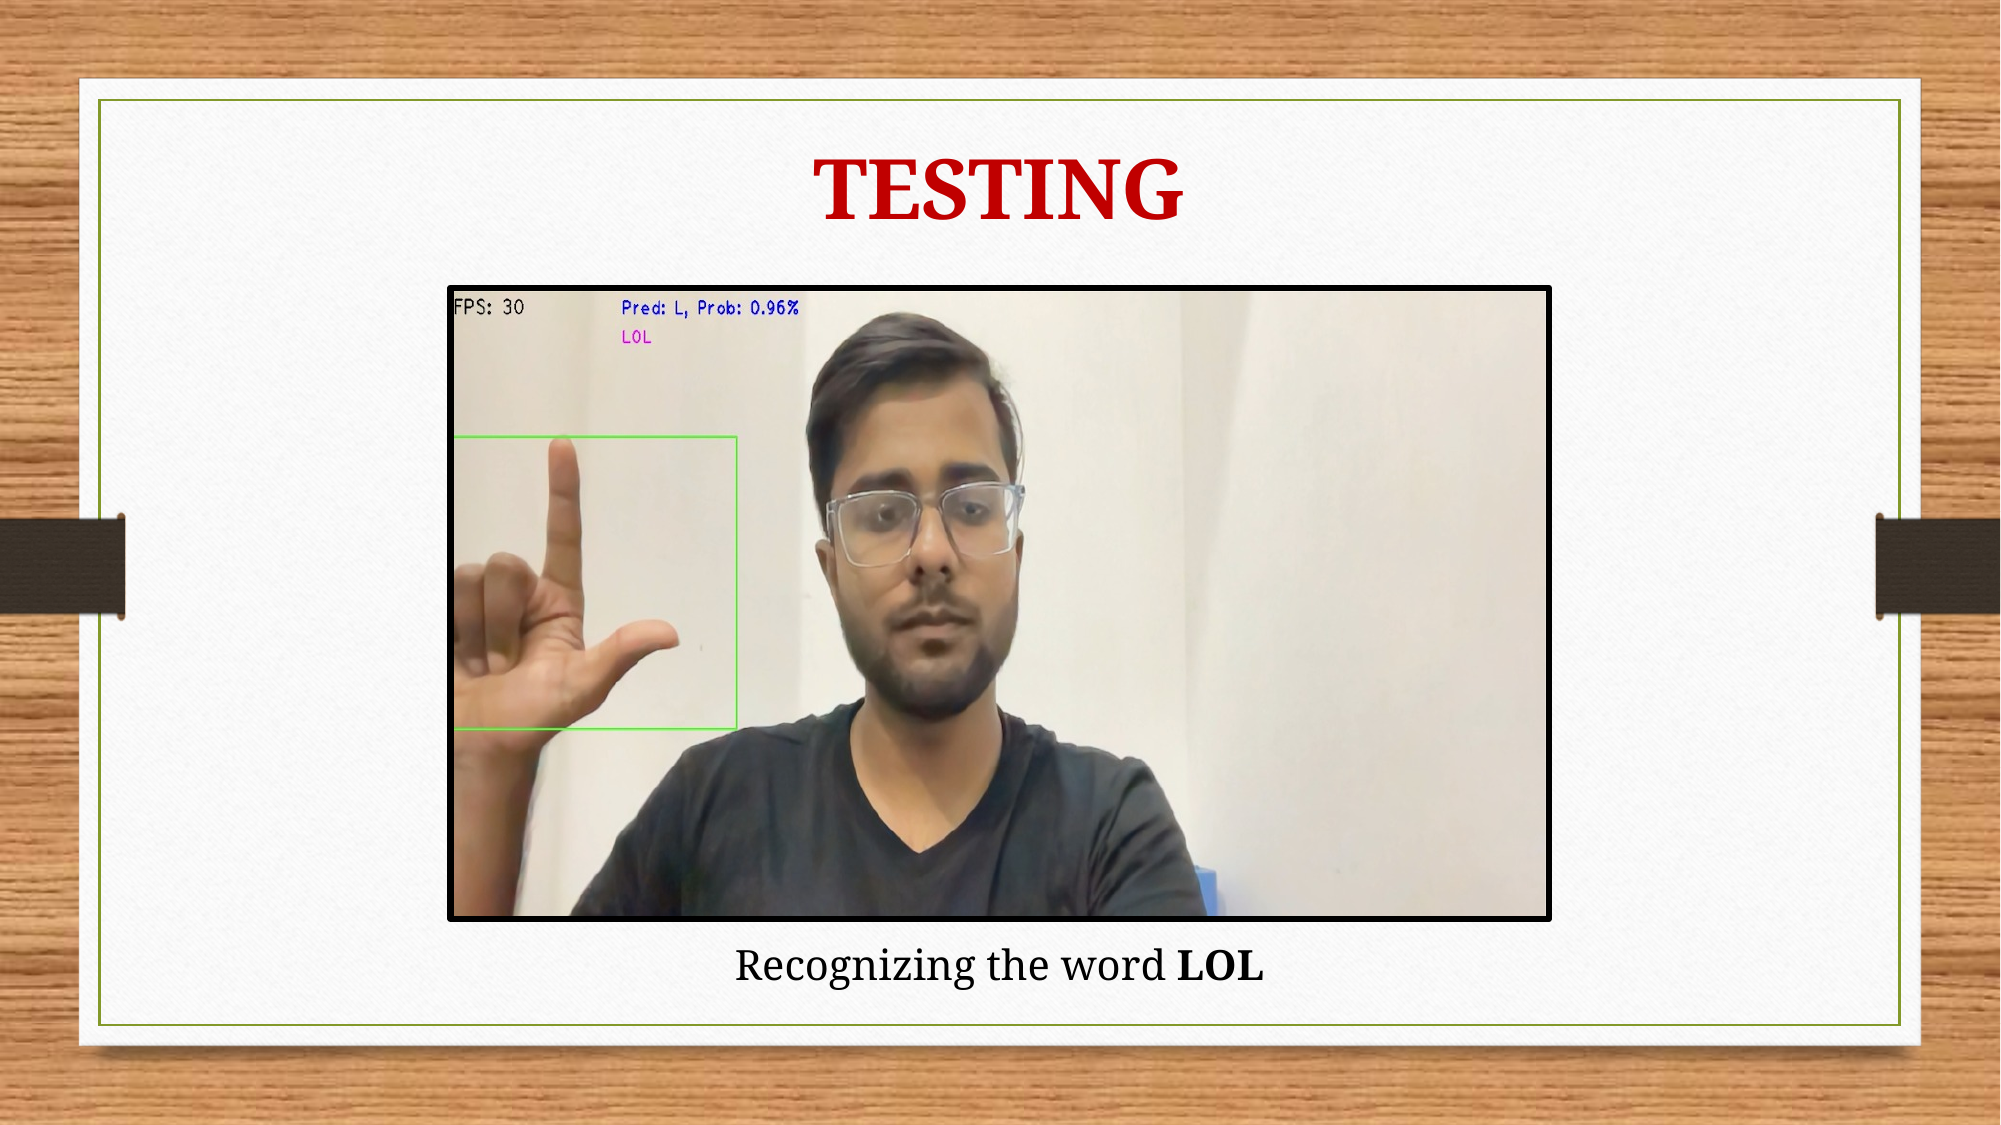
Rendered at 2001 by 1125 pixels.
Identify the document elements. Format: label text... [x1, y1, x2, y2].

picture [0, 0, 2001, 1125]
text_box Recognizing the word LOL [174, 931, 1825, 996]
text_box TESTING [100, 128, 1899, 244]
